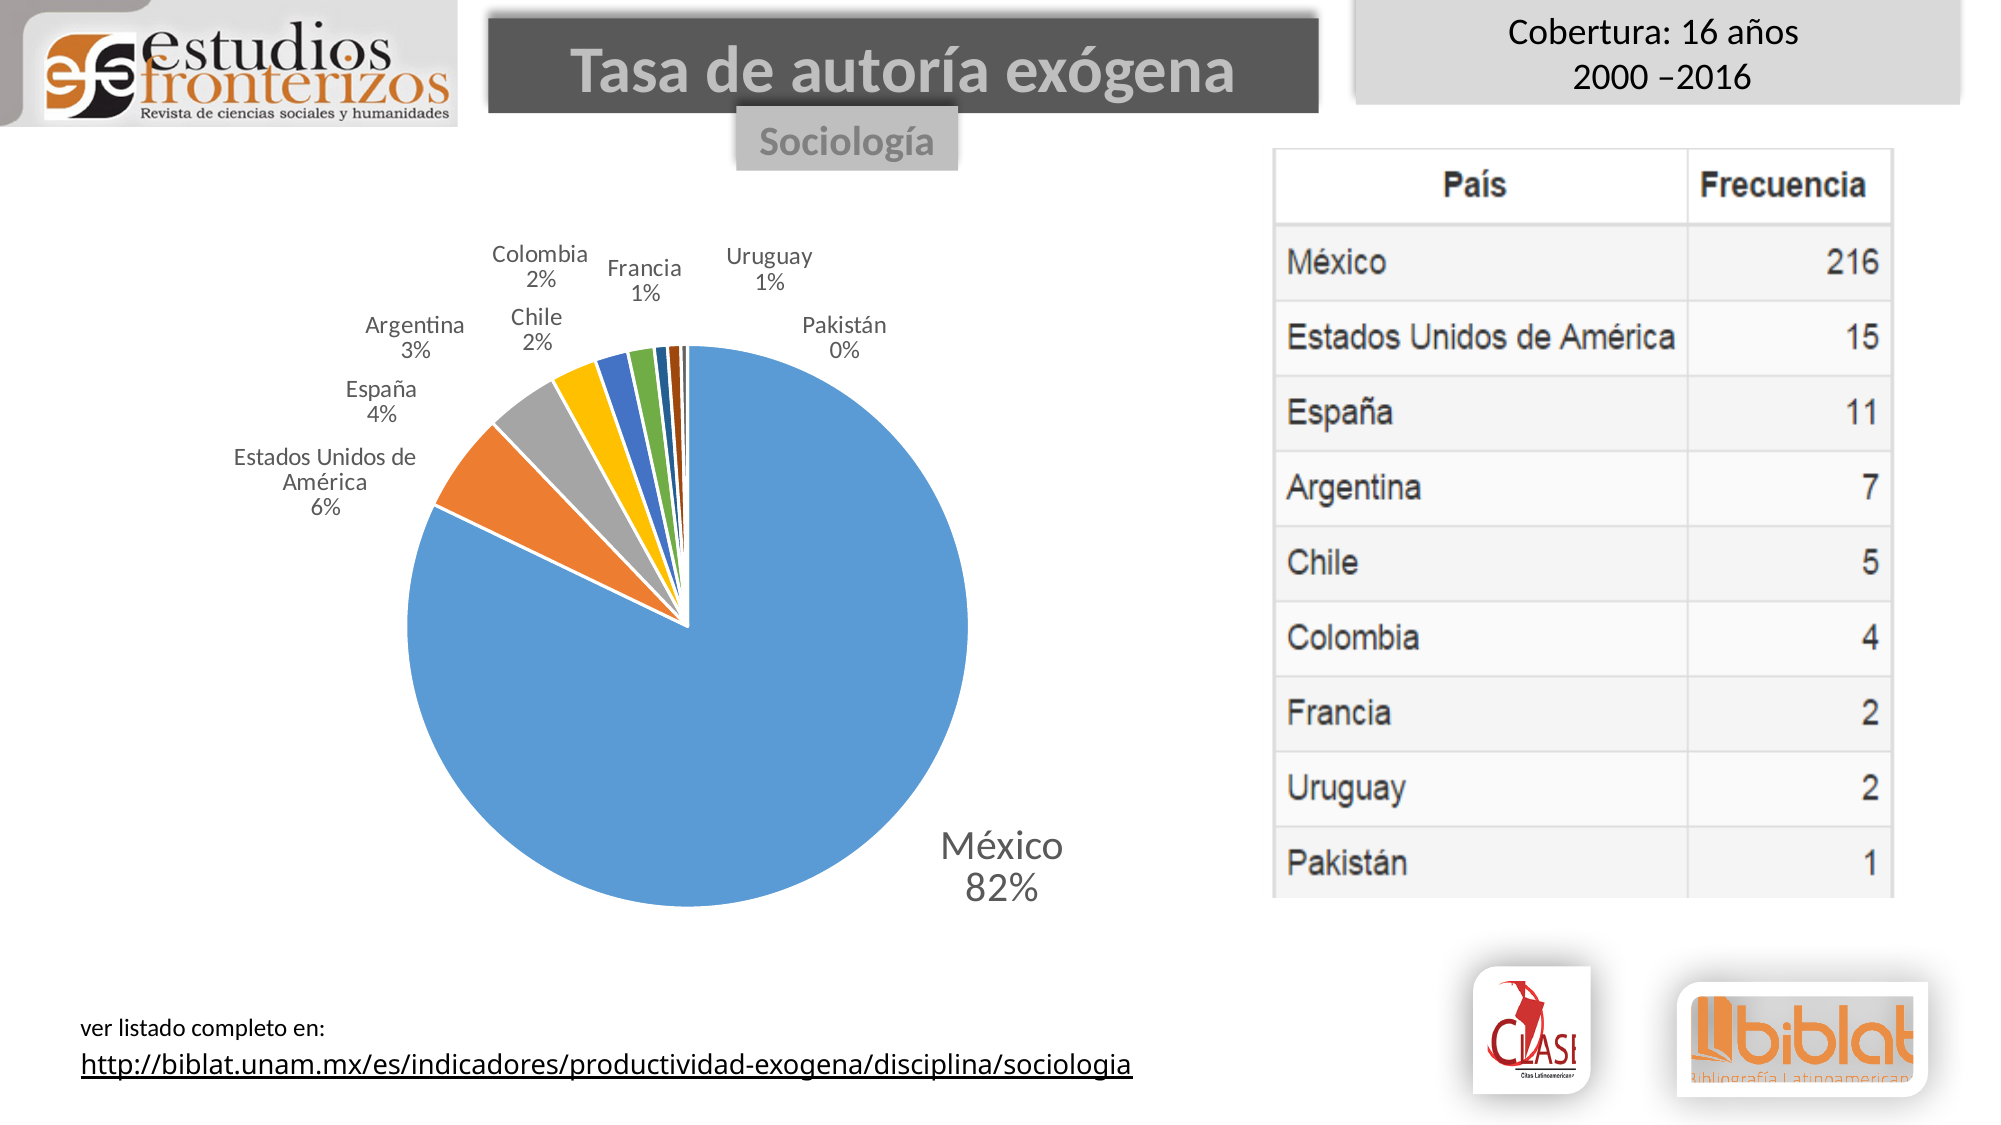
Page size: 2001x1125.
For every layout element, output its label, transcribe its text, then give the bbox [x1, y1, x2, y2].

title http://biblat.unam.mx/es/indicadores/productividad-exogena/disciplina/sociologia [65, 1039, 1356, 1122]
text_box Tasa de autoría exógena [488, 18, 1319, 114]
picture [1480, 973, 1584, 1087]
chart [84, 222, 1235, 1022]
picture [1262, 148, 1904, 898]
picture [0, 0, 458, 127]
text_box Cobertura: 16 años 2000 –2016 [1355, 0, 1961, 105]
text_box ver listado completo en: [65, 1004, 513, 1049]
picture [1684, 989, 1921, 1090]
text_box Sociología [736, 106, 959, 171]
